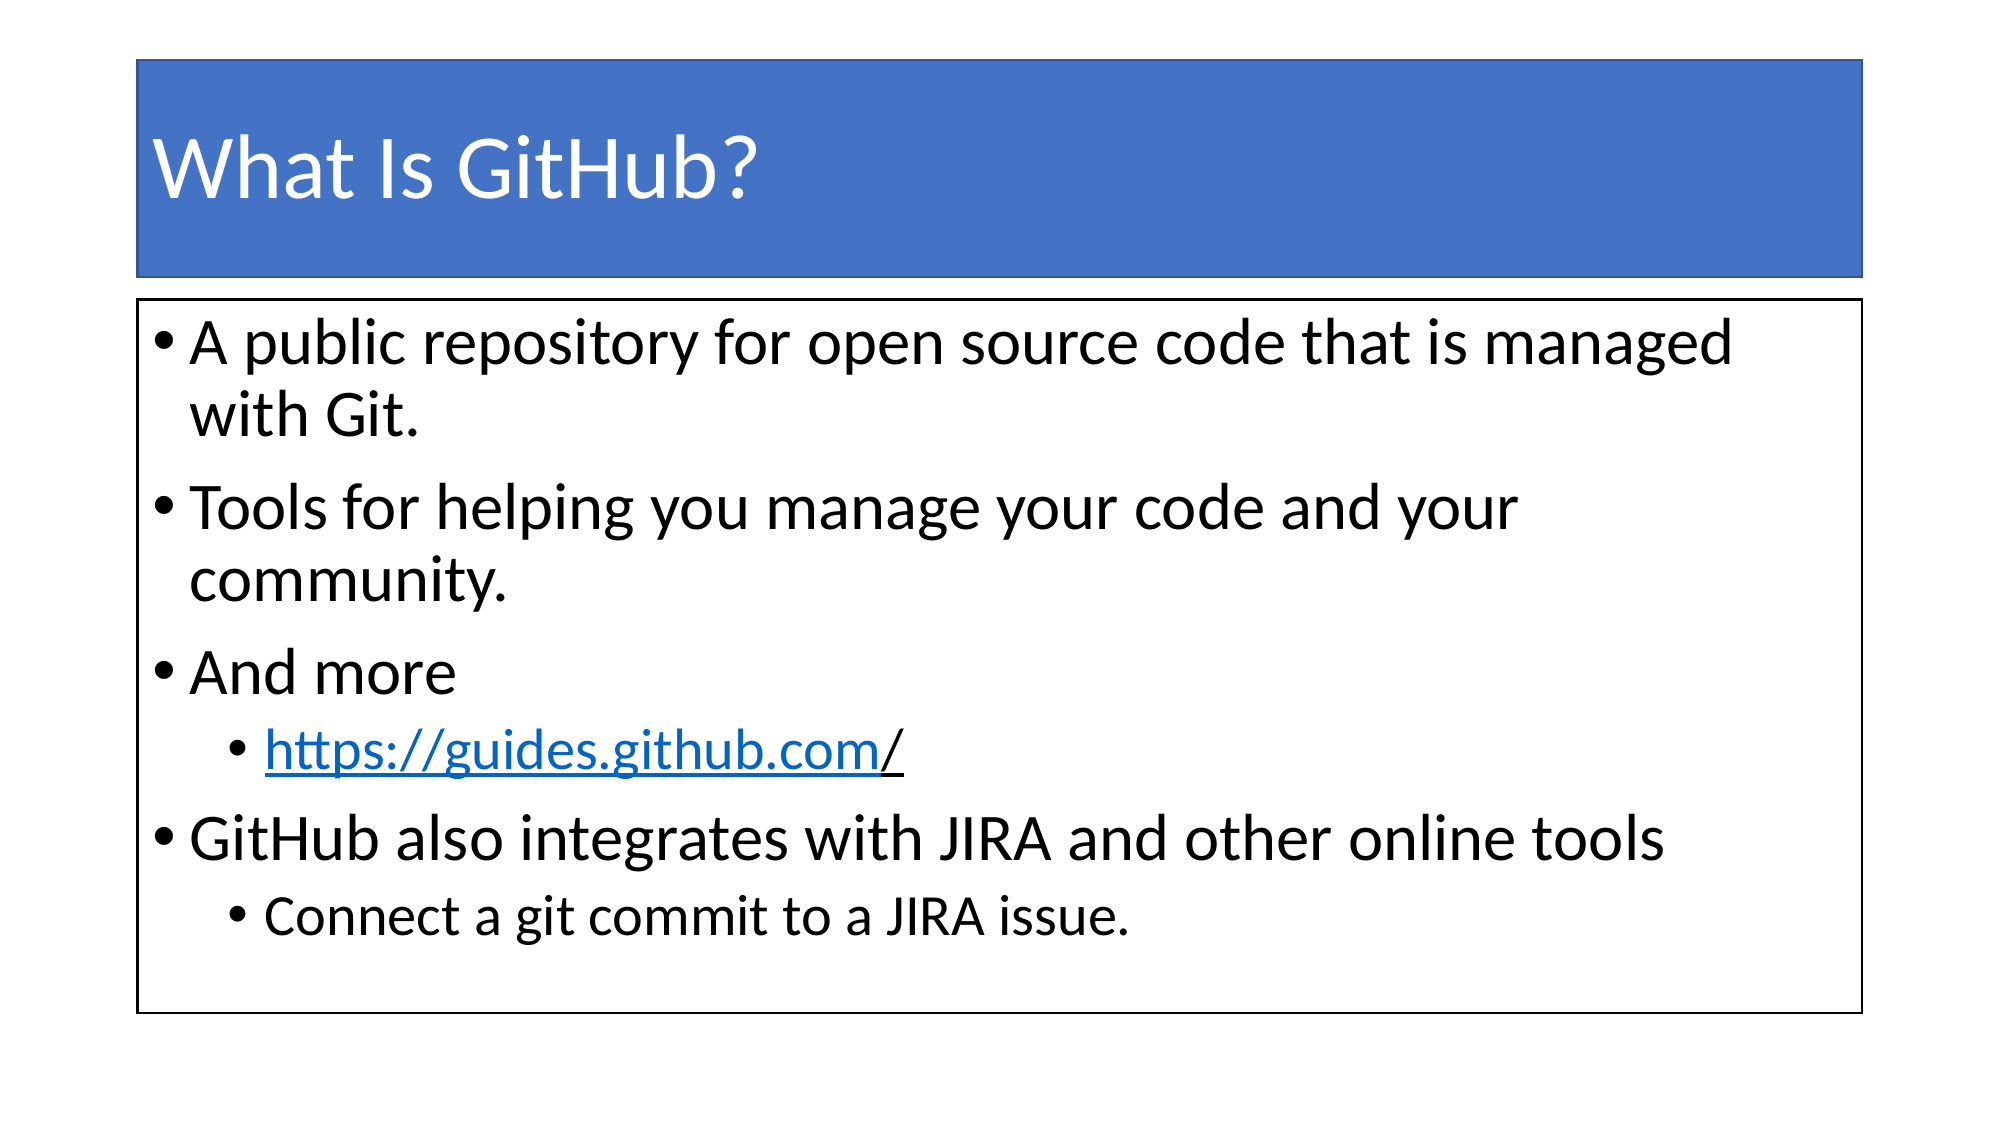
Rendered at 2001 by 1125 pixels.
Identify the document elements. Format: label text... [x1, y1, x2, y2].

title What Is GitHub? [136, 59, 1863, 278]
list A public repository for open source code that is managed with Git. Tools for helping you manage your code and your community. And more https://guides.github.com/ GitHub also integrates with JIRA and other online tools Connect a git commit to a JIRA issue. [136, 298, 1863, 1014]
